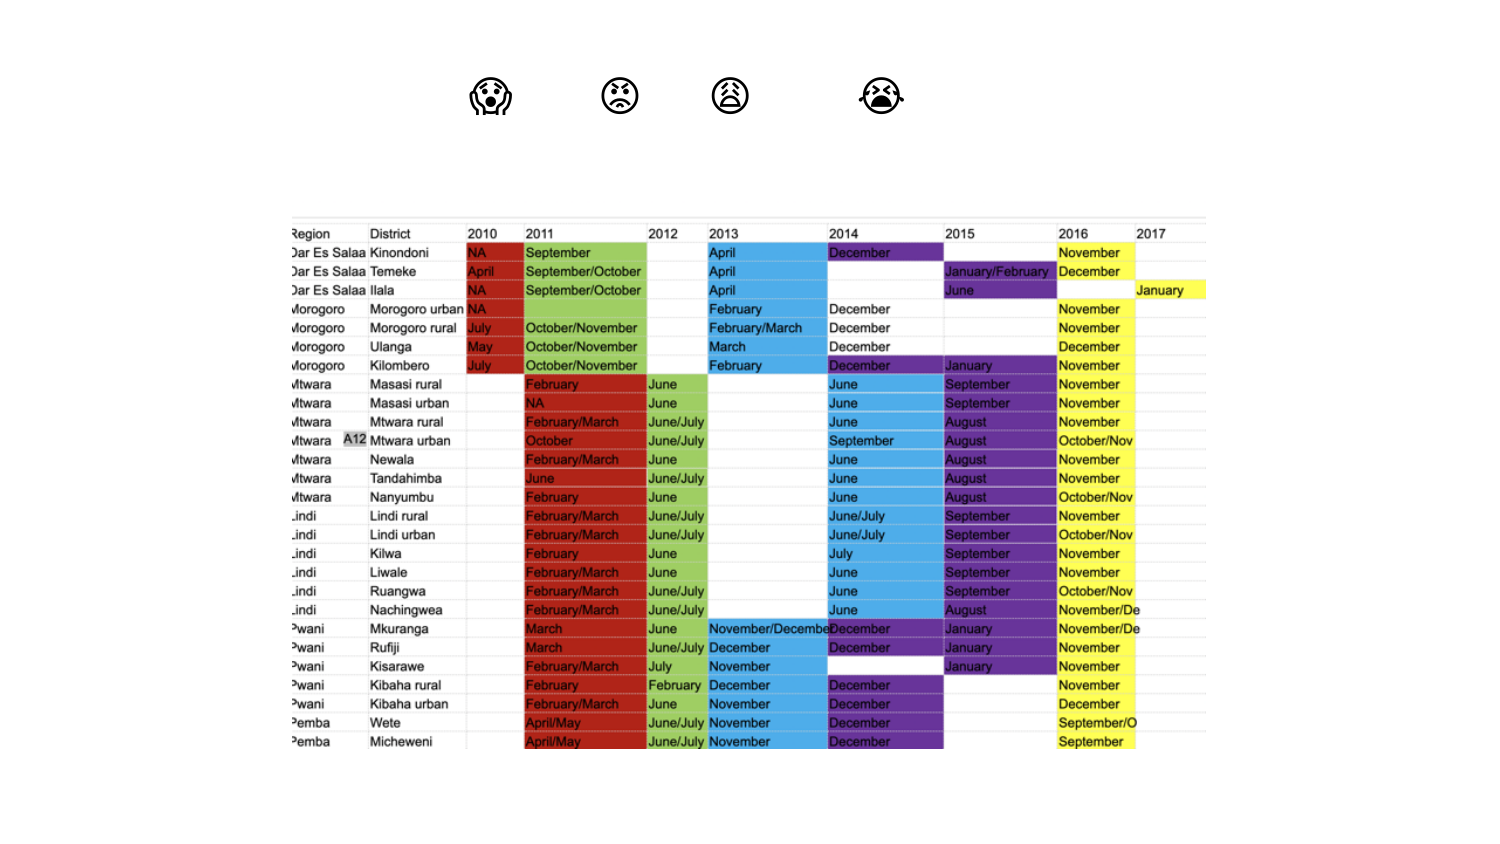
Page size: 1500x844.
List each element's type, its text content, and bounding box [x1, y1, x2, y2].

list 😱 😡 😩 😭 [457, 64, 1014, 132]
picture [291, 201, 1207, 749]
